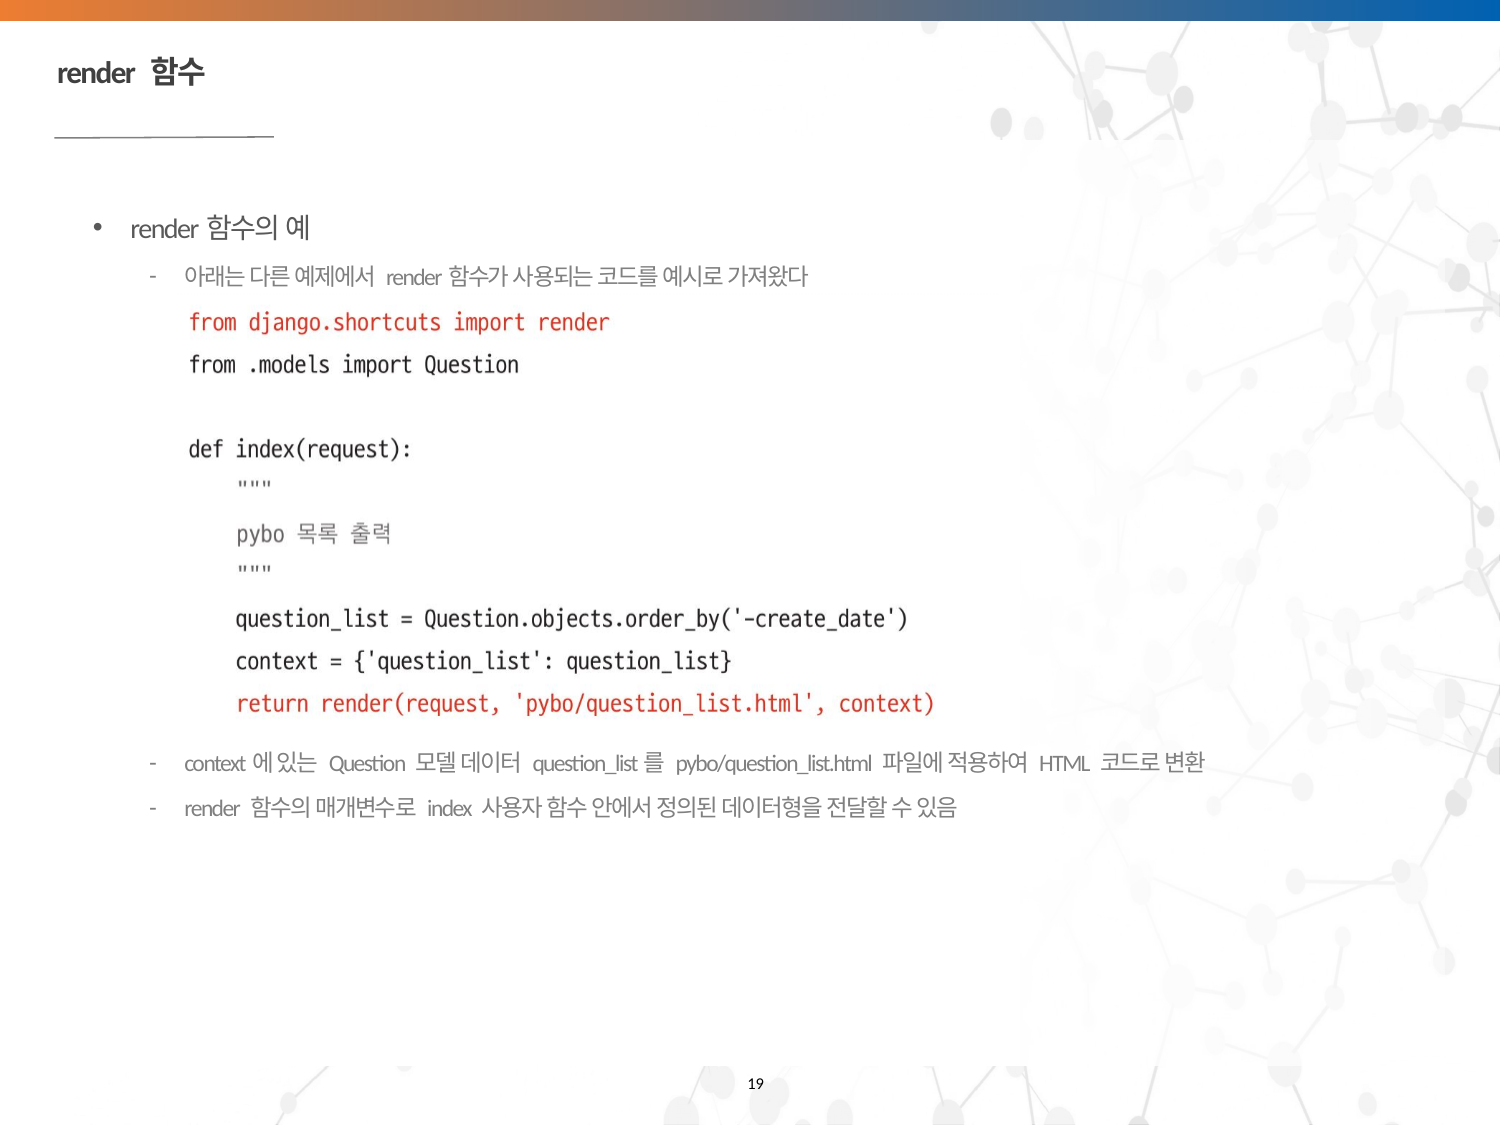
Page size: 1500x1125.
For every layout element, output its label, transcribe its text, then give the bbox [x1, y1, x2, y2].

picture [173, 293, 1000, 726]
title render 함수 [42, 49, 872, 117]
list render함수의 예 아래는 다른 예제에서 render함수가 사용되는 코드를 예시로 가져왔다 context에 있는 Question 모델 데이터 question_list를 pybo/question_list.html 파일에 적용하여 HTML 코드로 변환 render 함수의 매개변수로 index 사용자 함수 안에서 정의된 데이터형을 전달할 수 있음 [78, 194, 1433, 1036]
slide_number 19 [586, 1065, 925, 1125]
